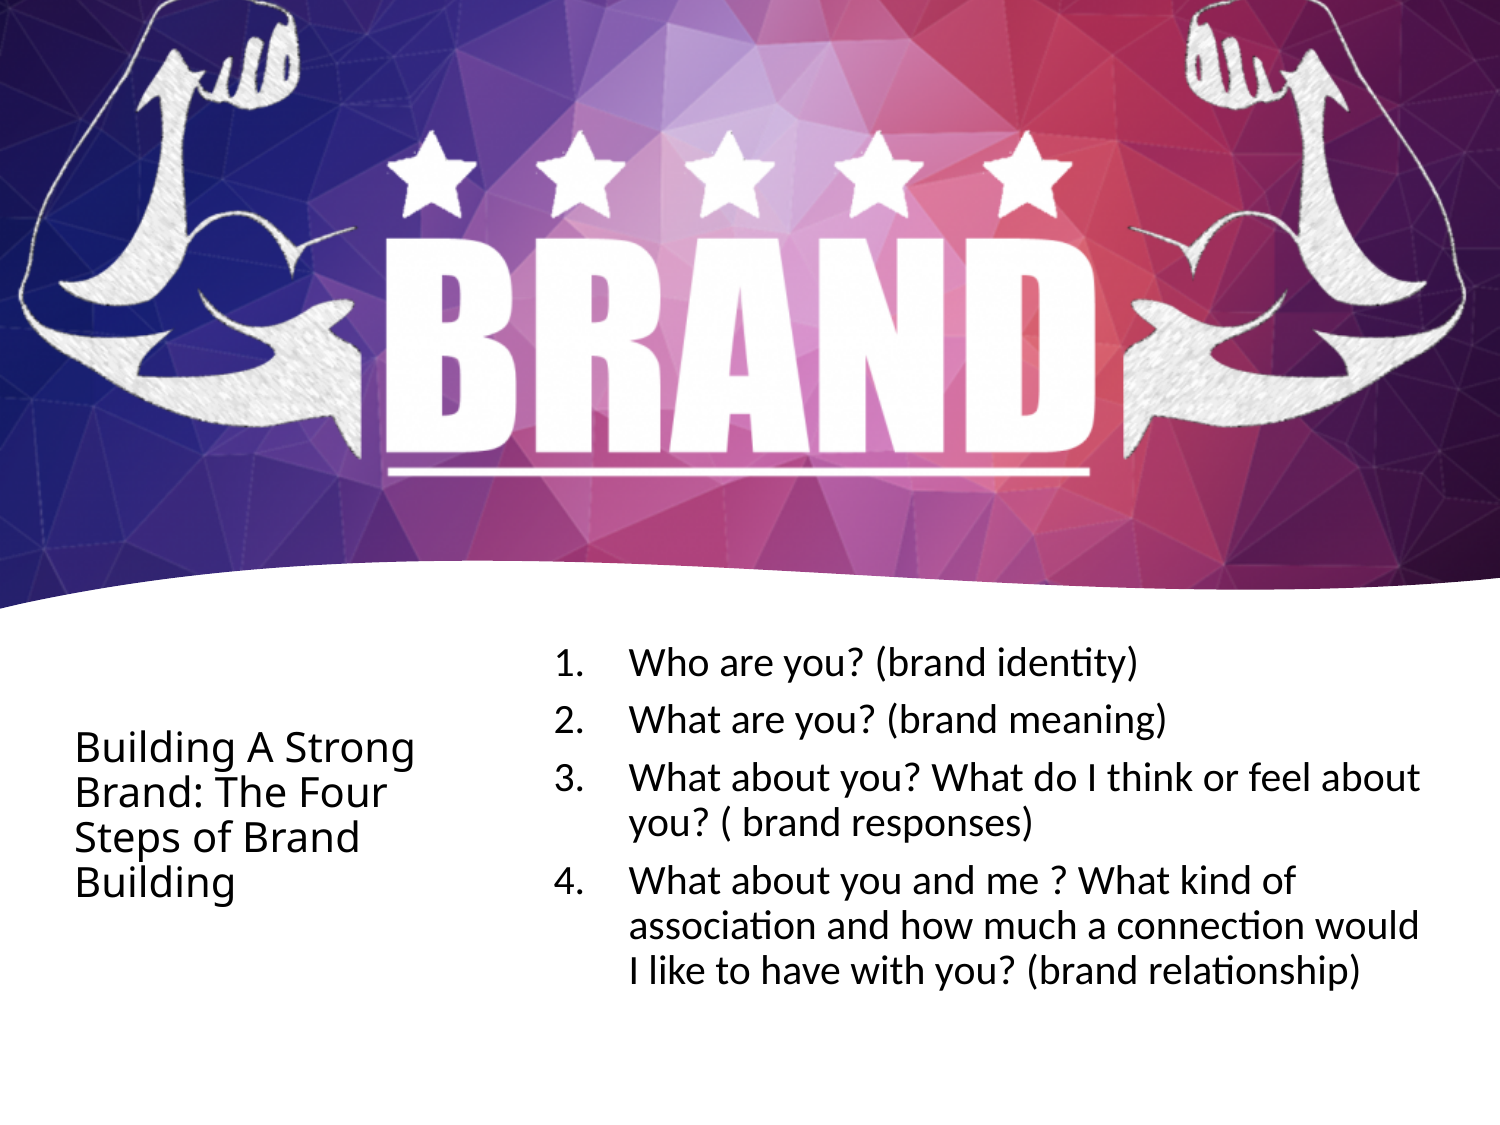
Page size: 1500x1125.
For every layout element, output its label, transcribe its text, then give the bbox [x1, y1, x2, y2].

title Building A Strong Brand: The Four Steps of Brand Building [59, 615, 464, 1018]
text_box Who are you? (brand identity) What are you? (brand meaning) What about you? What do I think or feel about you? ( brand responses) What about you and me ? What kind of association and how much a connection would I like to have with you? (brand relationship) [519, 615, 1441, 1018]
picture [0, 0, 1500, 609]
